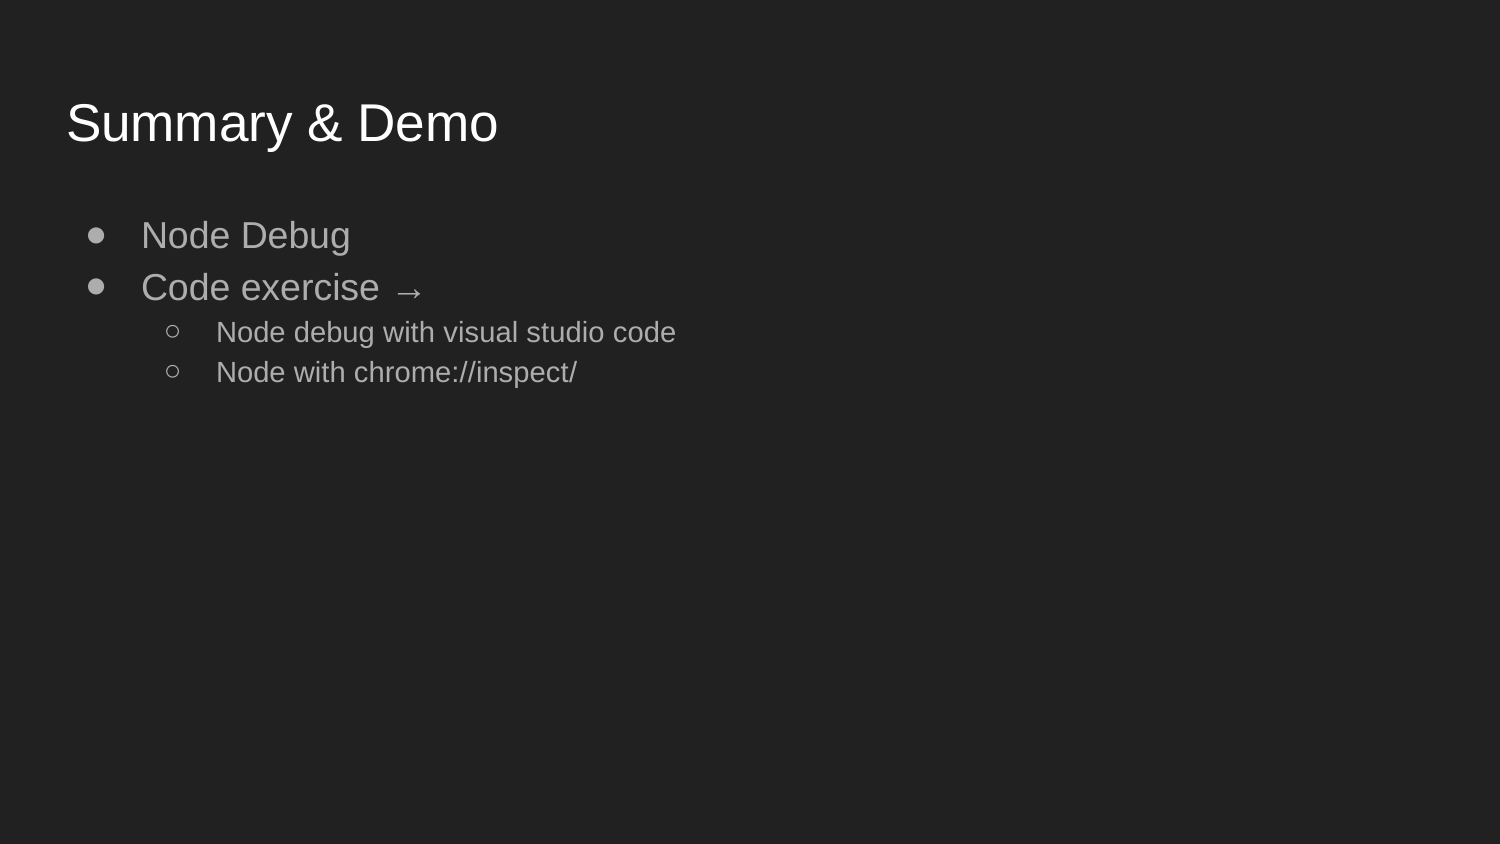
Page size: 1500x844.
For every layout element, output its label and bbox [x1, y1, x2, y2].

title [51, 72, 1449, 167]
list [51, 189, 1449, 750]
